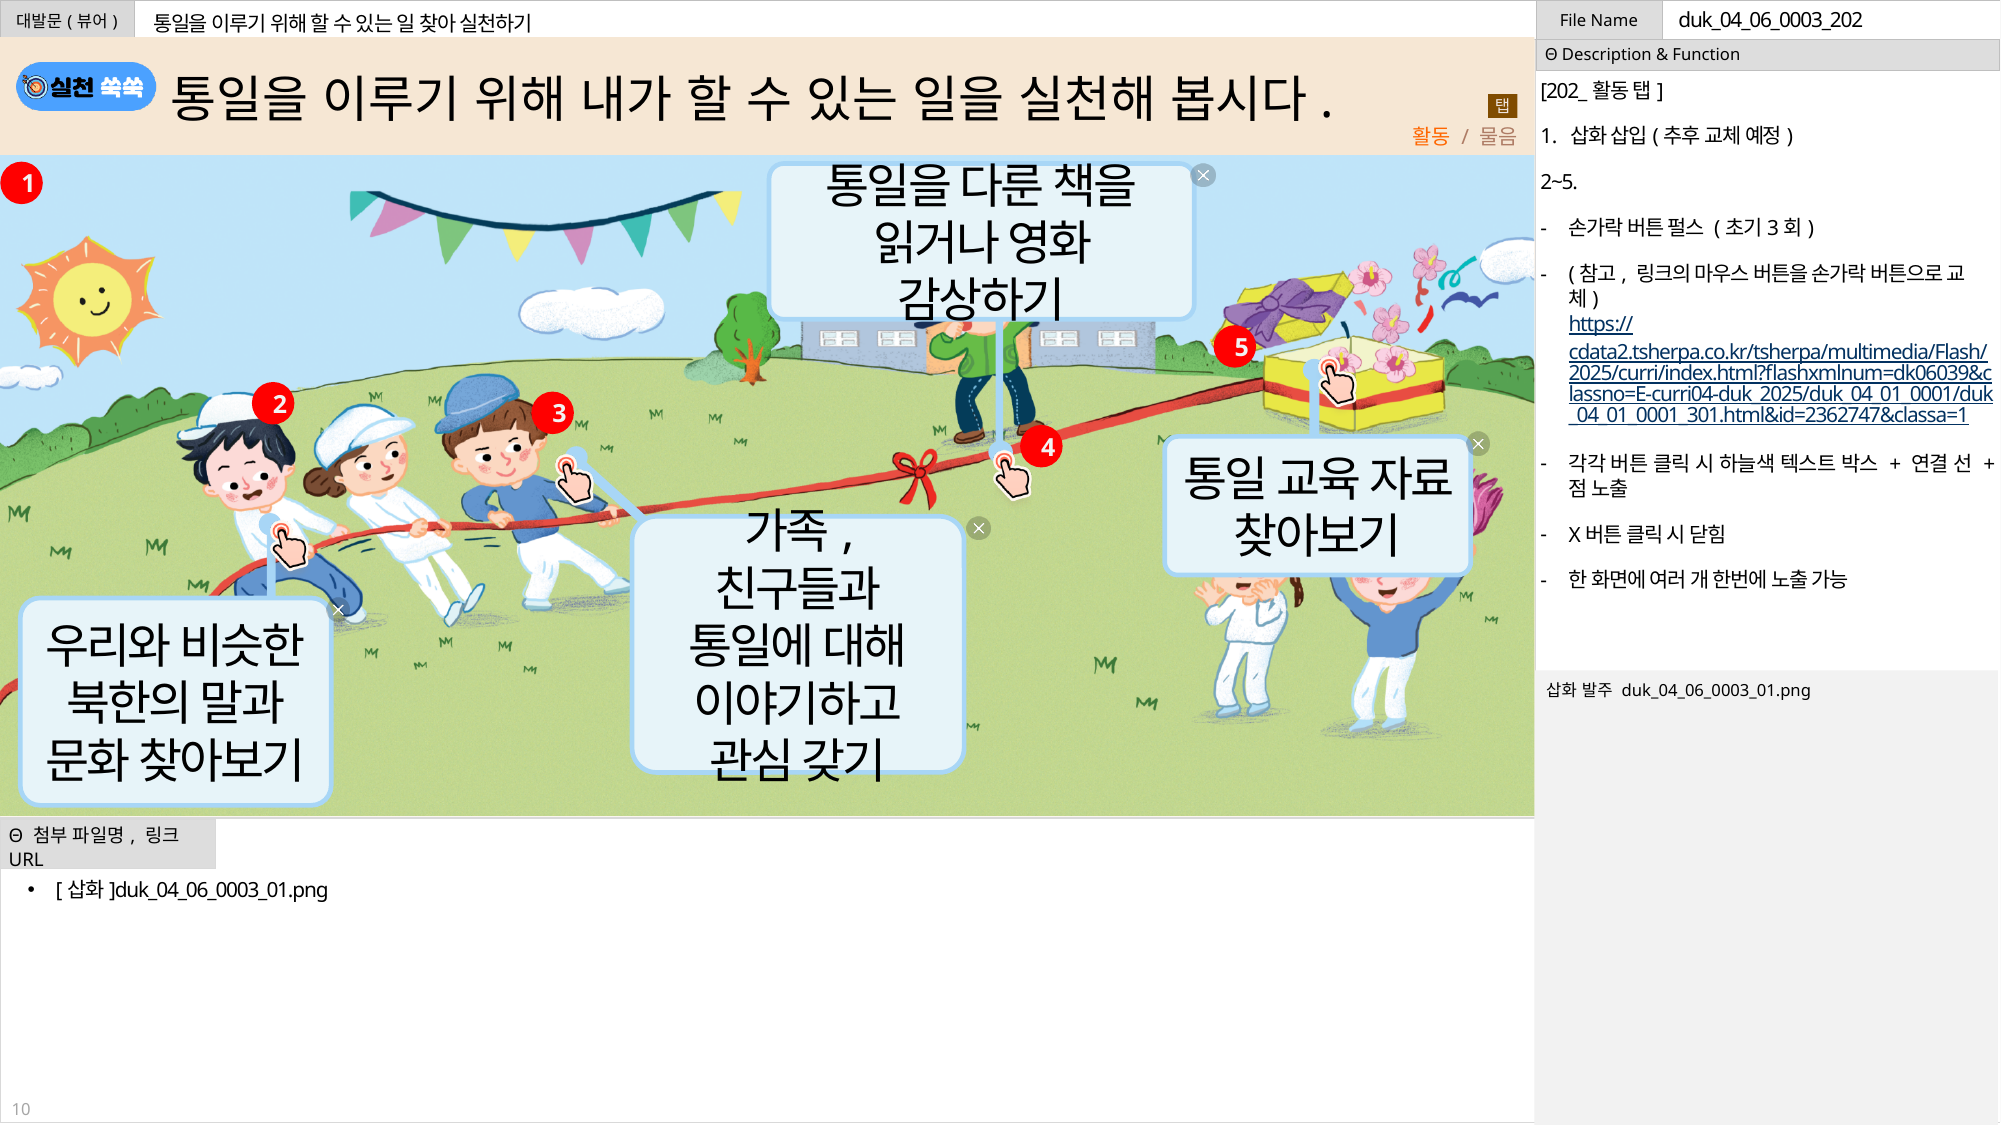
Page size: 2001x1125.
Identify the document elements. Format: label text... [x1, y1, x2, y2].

picture [16, 62, 157, 112]
list 삽화 발주 duk_04_06_0003_01.png [1534, 670, 1998, 1125]
list [삽화]duk_04_06_0003_01.png [21, 866, 1518, 905]
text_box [769, 163, 1216, 454]
list duk_04_06_0003_202 [1660, 0, 2000, 39]
list 통일을 이루기 위해 내가 할 수 있는 일을 실천해 봅시다. [170, 51, 1511, 132]
list 활동 / 물음 [995, 121, 1518, 155]
list 통일을 이루기 위해 할 수 있는 일 찾아 실천하기 [135, 0, 1535, 38]
list [202_활동 탭] 삽화 삽입(추후 교체 예정) 2~5. 손가락 버튼 펄스 (초기3회) (참고, 링크의 마우스 버튼을 손가락 버튼으로 교체) https://cdata2.tsherpa.co.kr/tsherpa/multimedia/Flash/2025/curri/index.html?flashxmlnum=dk06039&classno=E-curri04-duk_2025/duk_04_01_0001/duk_04_01_0001_301.html&id=2362747&classa=1 각각 버튼 클릭 시 하늘색 텍스트 박스 + 연결 선 + 점 노출 X버튼 클릭 시 닫힘 한 화면에 여러 개 한번에 노출 가능 [1534, 71, 2000, 669]
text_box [1164, 358, 1490, 576]
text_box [20, 513, 350, 806]
picture [0, 155, 1535, 855]
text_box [559, 446, 991, 773]
